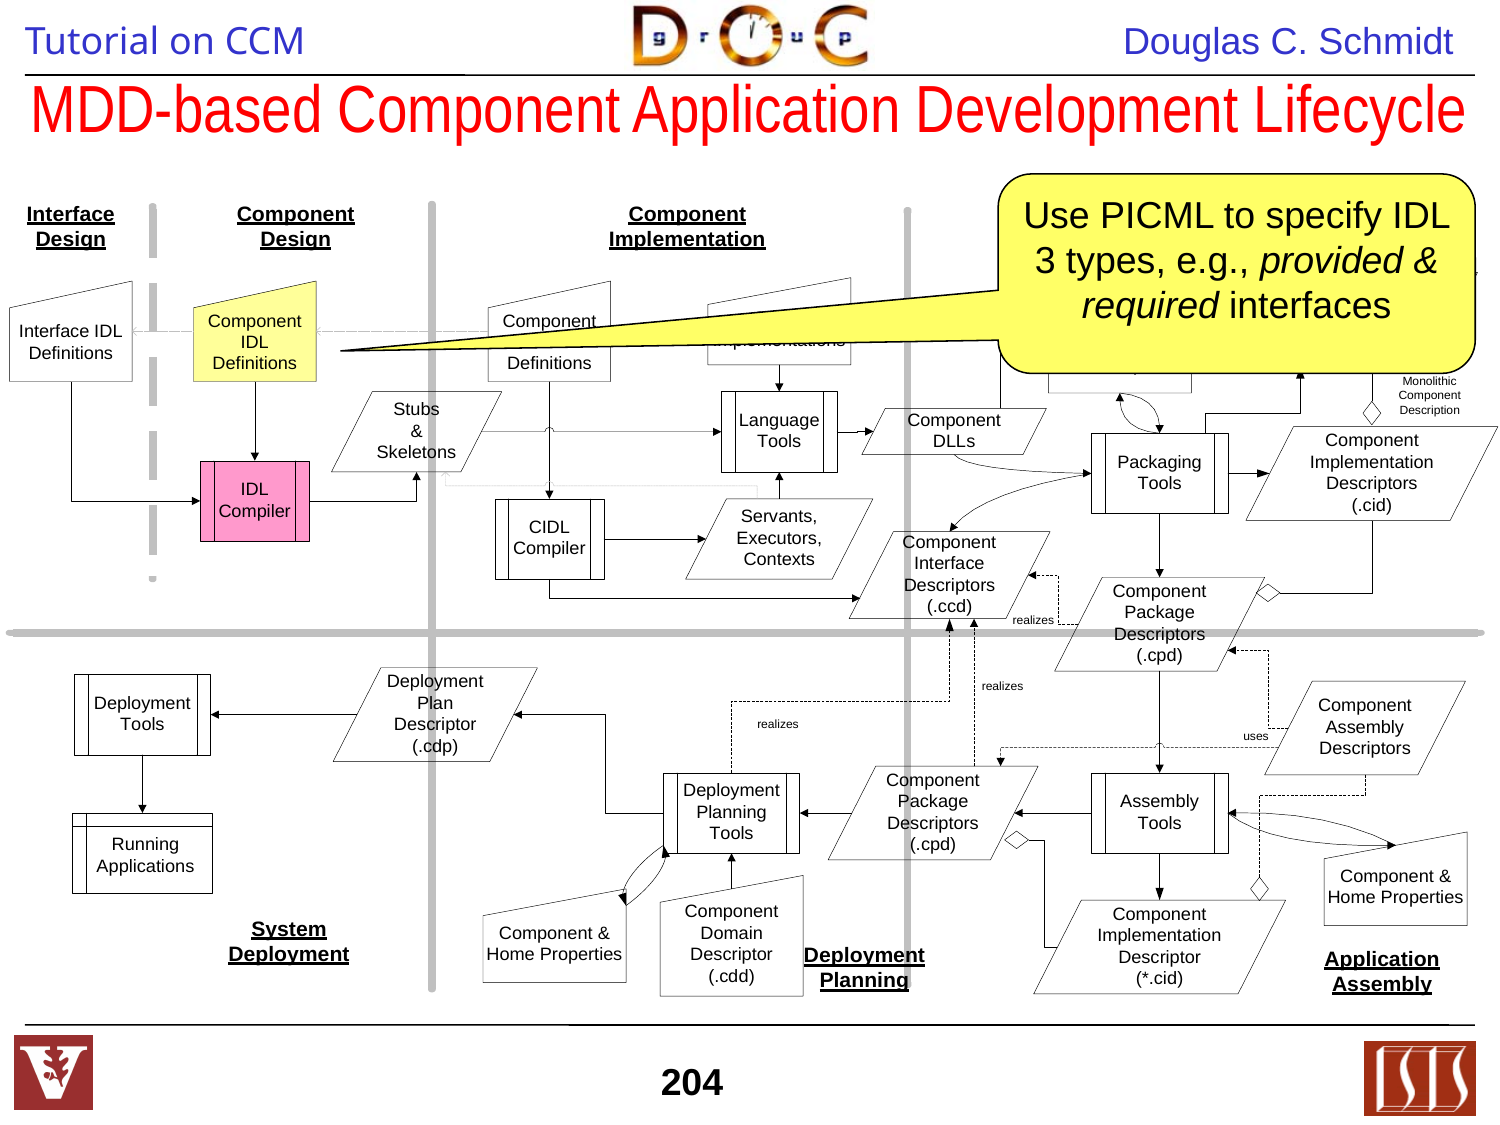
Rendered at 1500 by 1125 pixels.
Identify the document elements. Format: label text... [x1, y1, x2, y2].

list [0, 190, 1500, 1010]
text_box Use PICML to specify IDL 3 types, e.g., provided & required interfaces [1003, 173, 1470, 189]
picture [624, 0, 875, 71]
picture [1364, 1041, 1476, 1116]
title MDD-based Component Application Development Lifecycle [0, 74, 1500, 138]
picture [14, 1035, 93, 1110]
